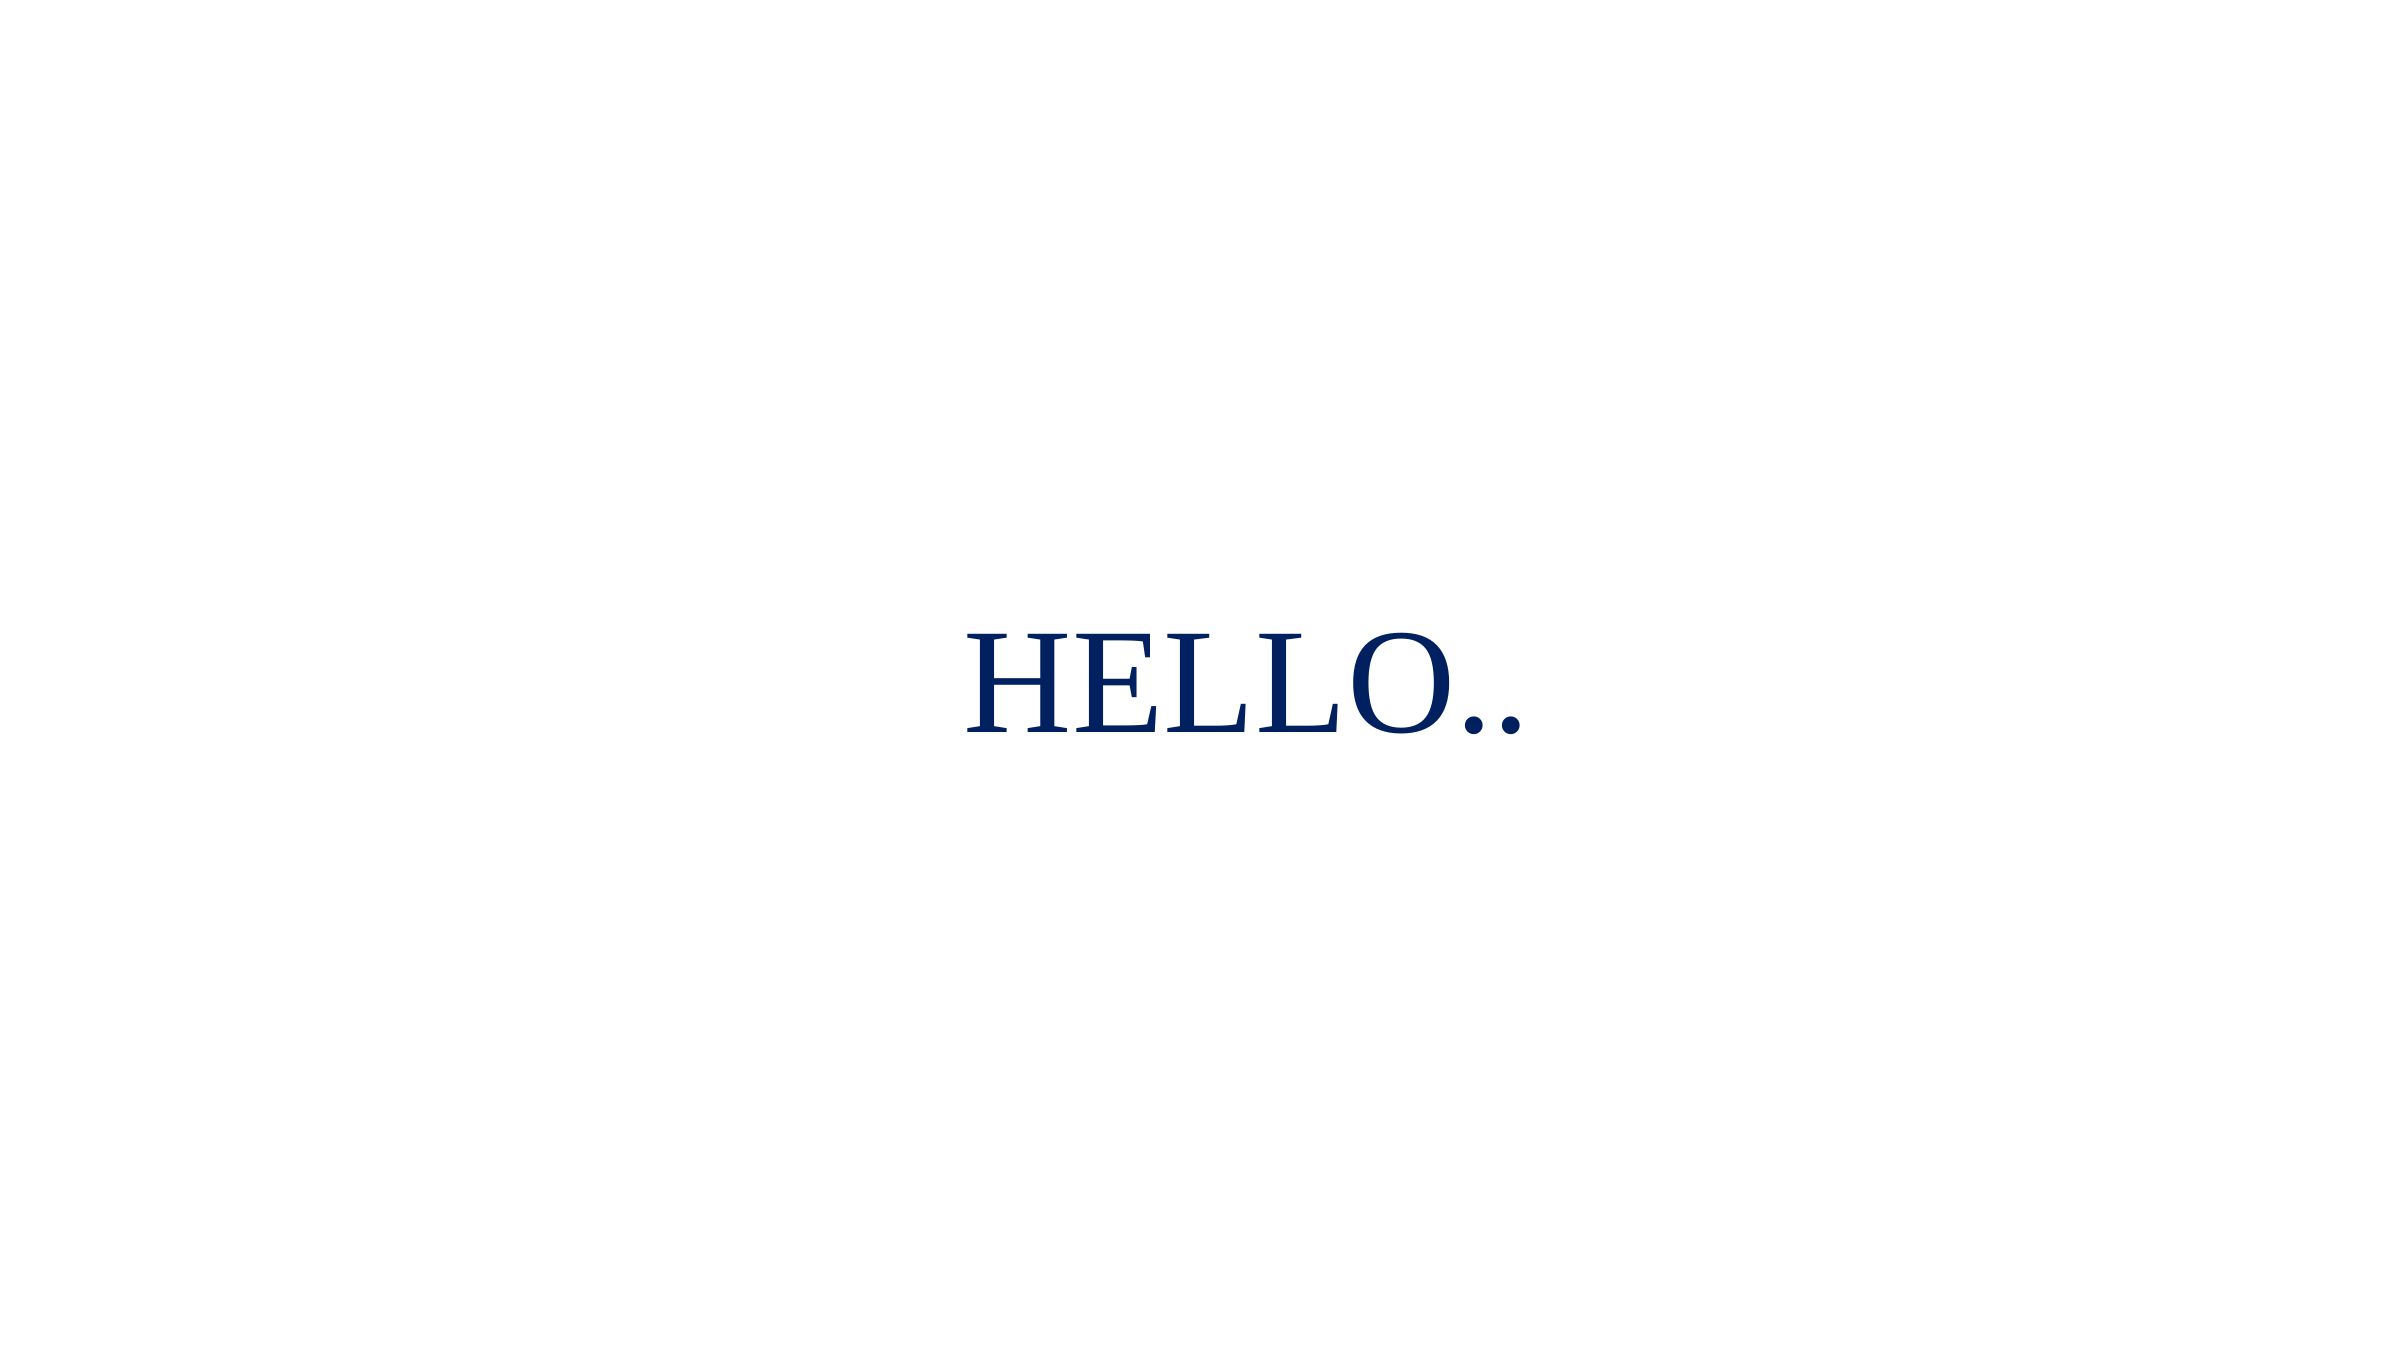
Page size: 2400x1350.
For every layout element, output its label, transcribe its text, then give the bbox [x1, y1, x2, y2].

text_box HELLO.. [949, 574, 1698, 770]
